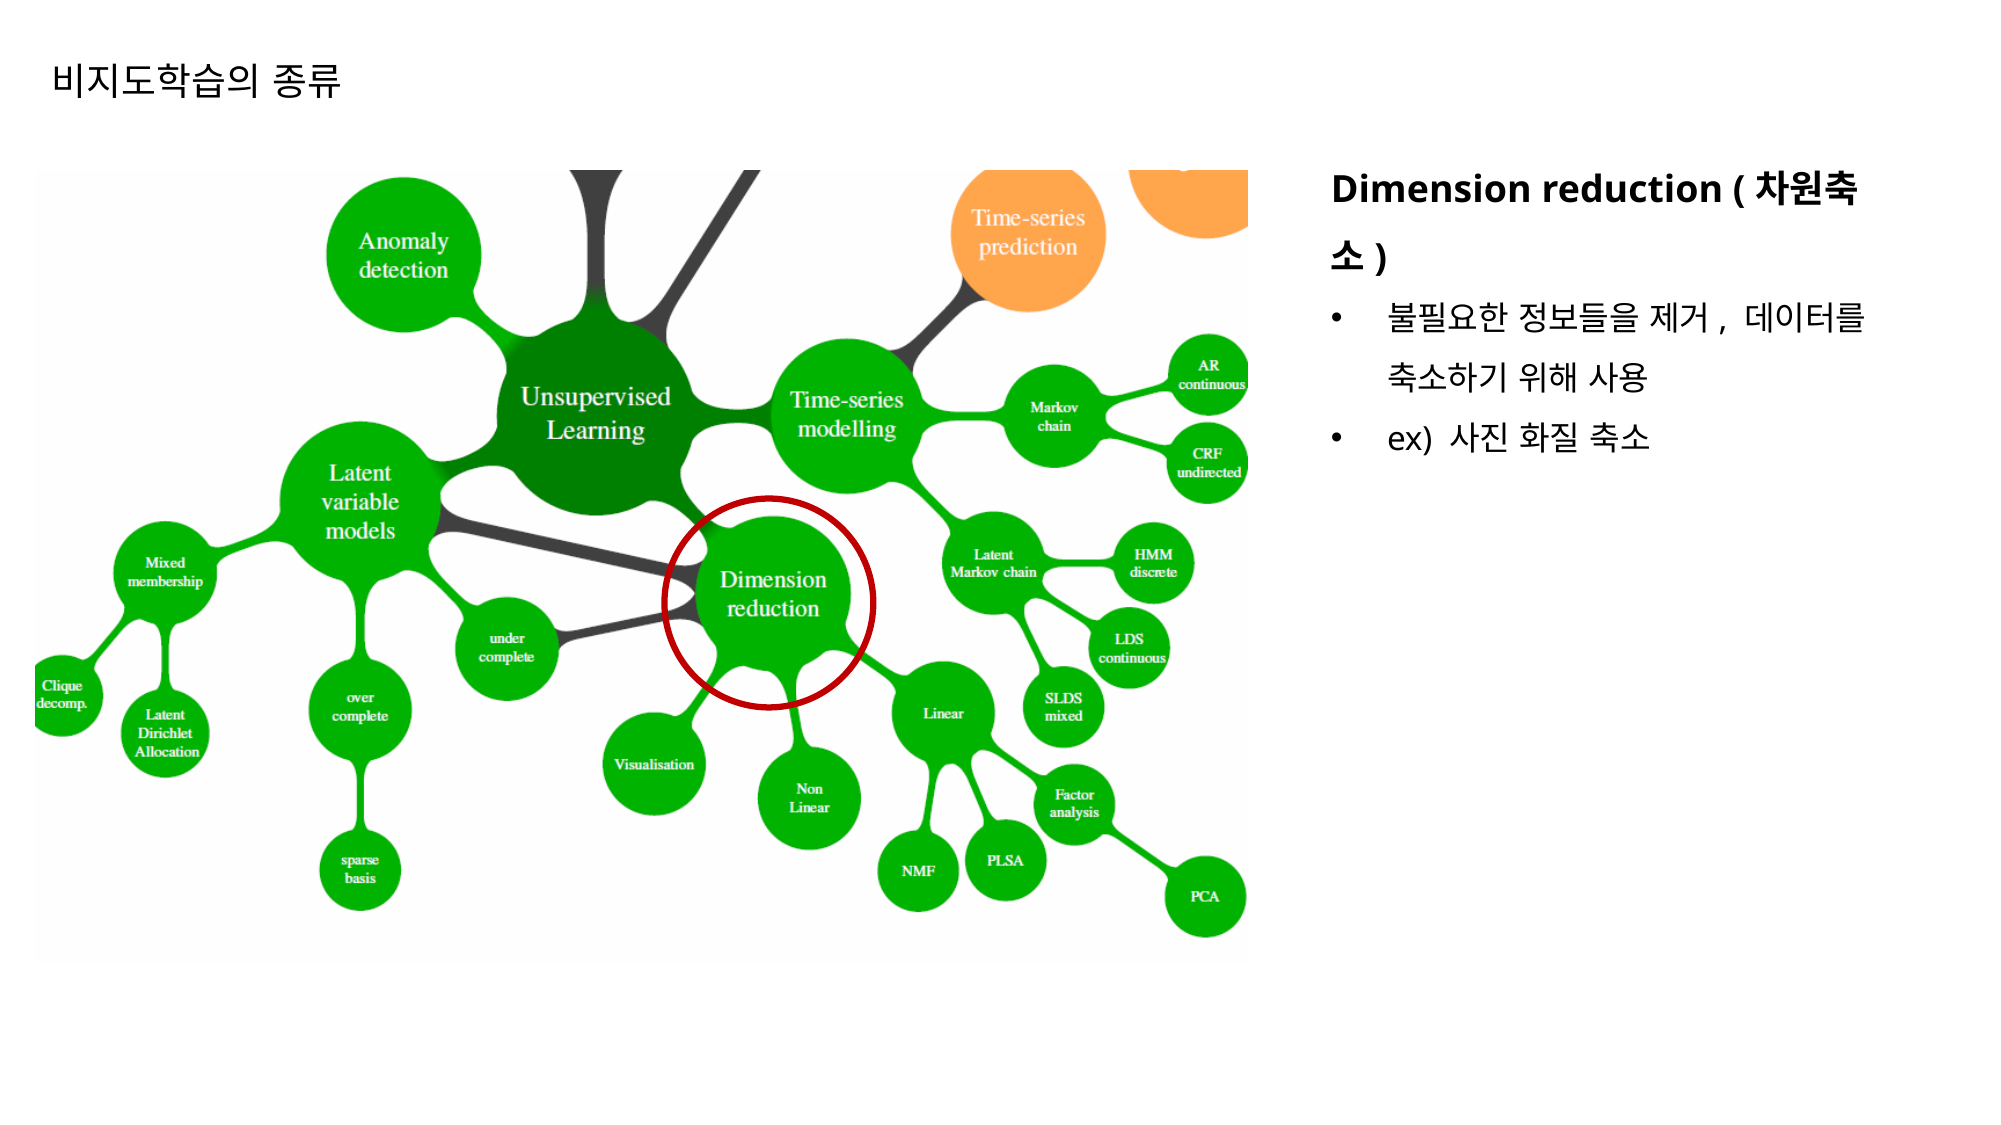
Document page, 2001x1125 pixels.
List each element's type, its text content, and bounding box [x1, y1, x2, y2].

title 비지도학습의 종류 [36, 54, 1830, 111]
picture [35, 170, 1248, 962]
text_box Dimension reduction (차원축소) 불필요한 정보들을 제거, 데이터를 축소하기 위해 사용 ex) 사진 화질 축소 [1316, 135, 1925, 465]
